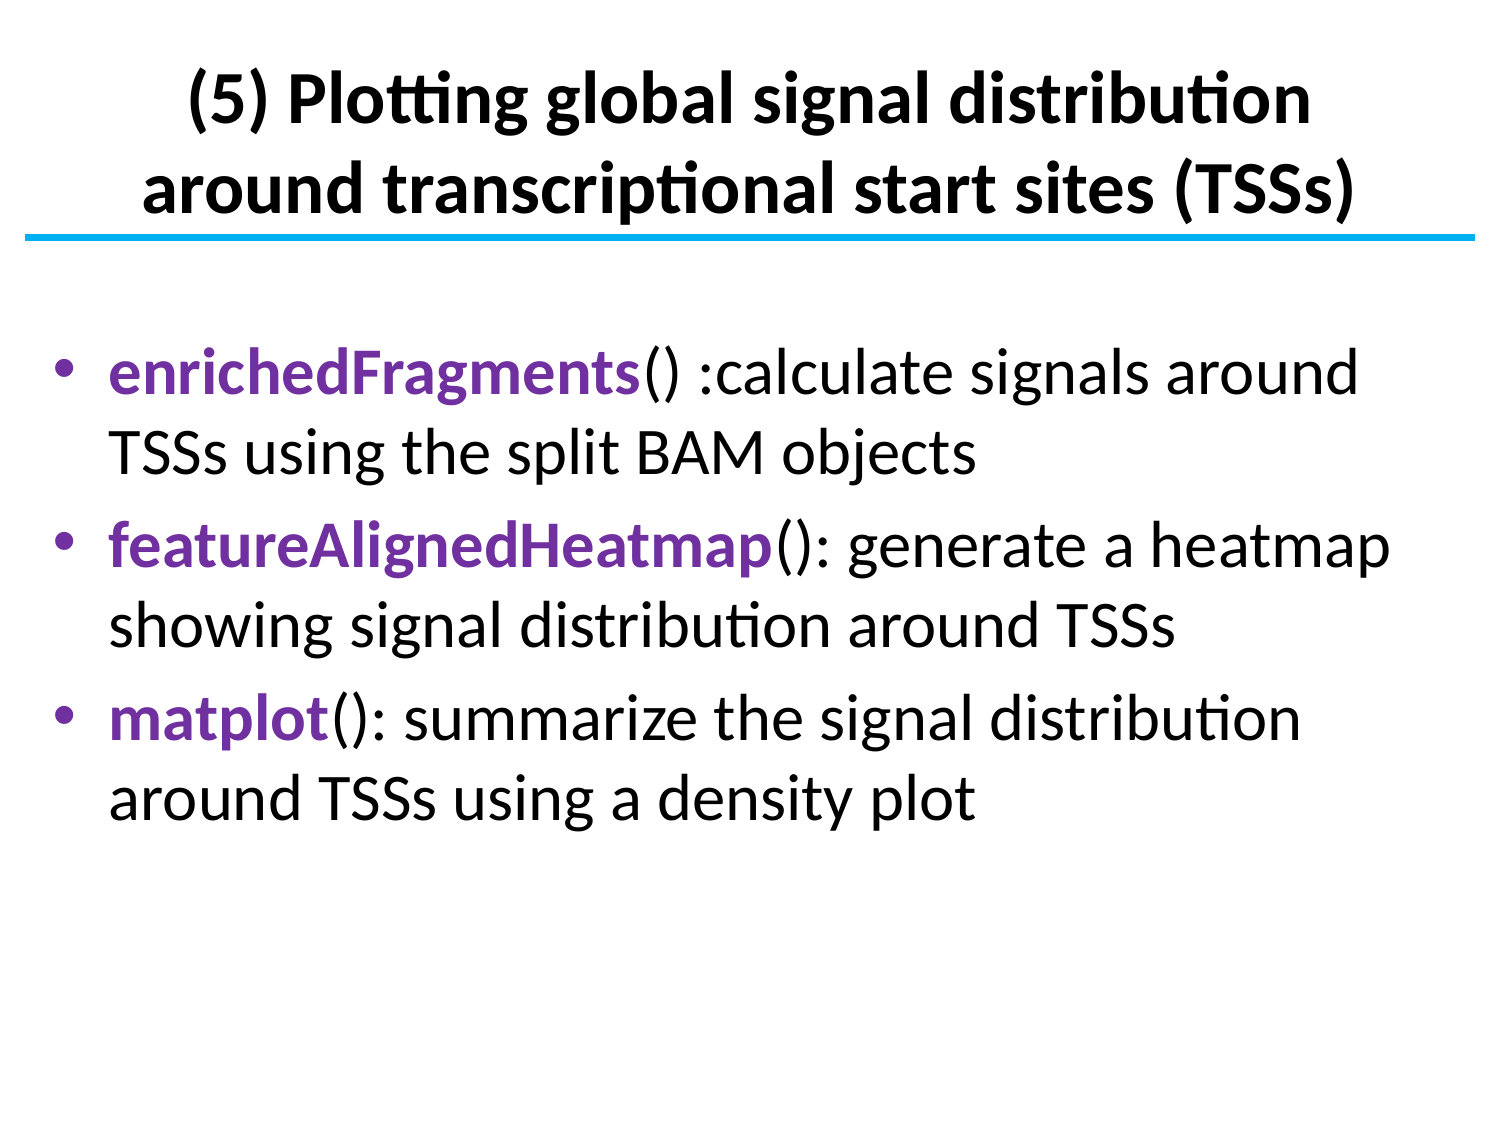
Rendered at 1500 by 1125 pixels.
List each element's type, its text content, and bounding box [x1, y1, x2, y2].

list enrichedFragments() :calculate signals around TSSs using the split BAM objects featureAlignedHeatmap(): generate a heatmap showing signal distribution around TSSs matplot(): summarize the signal distribution around TSSs using a density plot [37, 320, 1463, 1063]
title (5) Plotting global signal distribution around transcriptional start sites (TSSs) [75, 45, 1425, 233]
